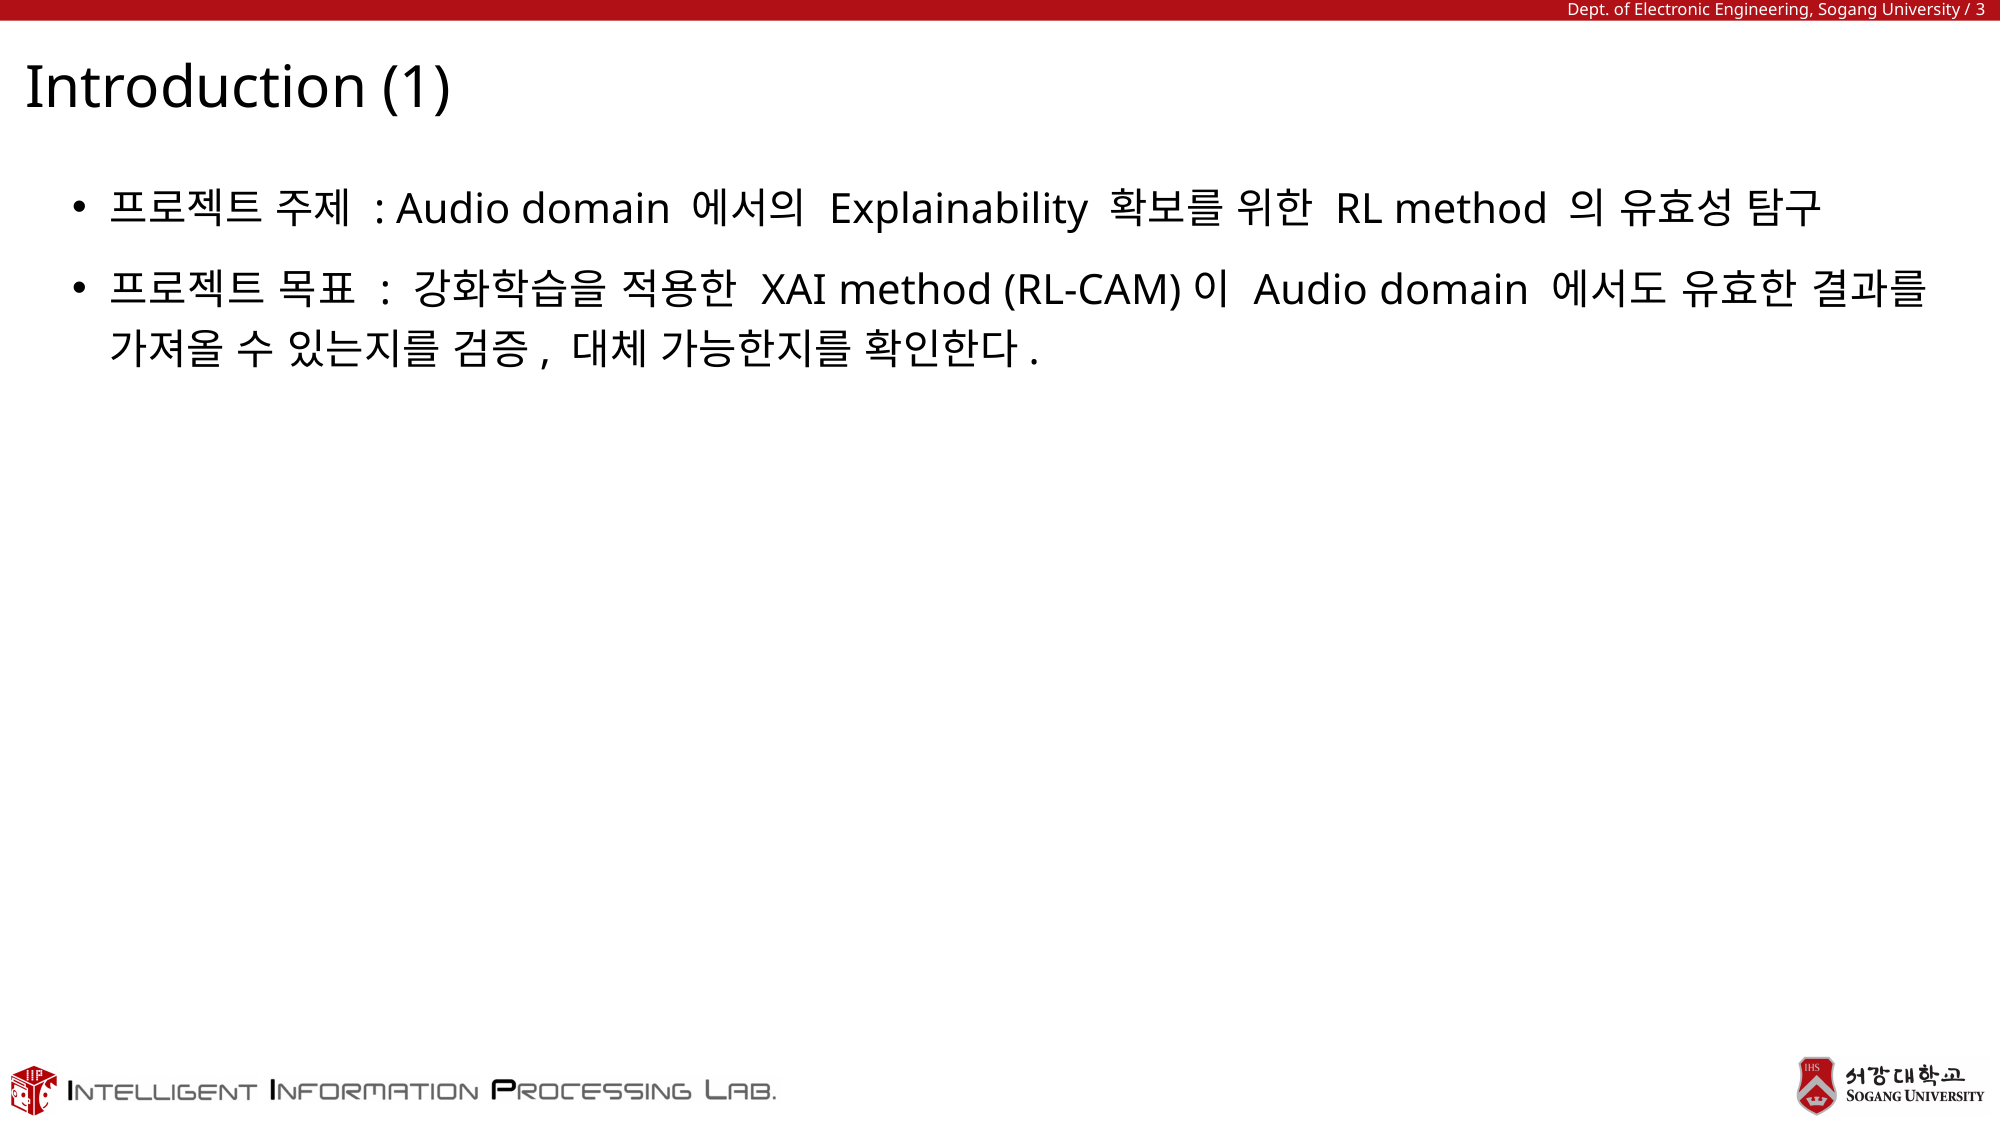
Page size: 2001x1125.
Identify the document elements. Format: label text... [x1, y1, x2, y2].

picture [267, 1076, 481, 1103]
title Introduction (1) [10, 35, 1990, 142]
picture [489, 1076, 782, 1103]
picture [10, 1065, 58, 1116]
list 프로젝트 주제 : Audio domain 에서의 Explainability 확보를 위한 RL method 의 유효성 탐구 프로젝트 목표 : 강화학습을 적용한 XAI method (RL-CAM)이 Audio domain 에서도 유효한 결과를 가져올 수 있는지를 검증, 대체 가능한지를 확인한다. [57, 164, 1943, 1043]
picture [65, 1076, 260, 1103]
picture [1790, 1056, 1990, 1116]
